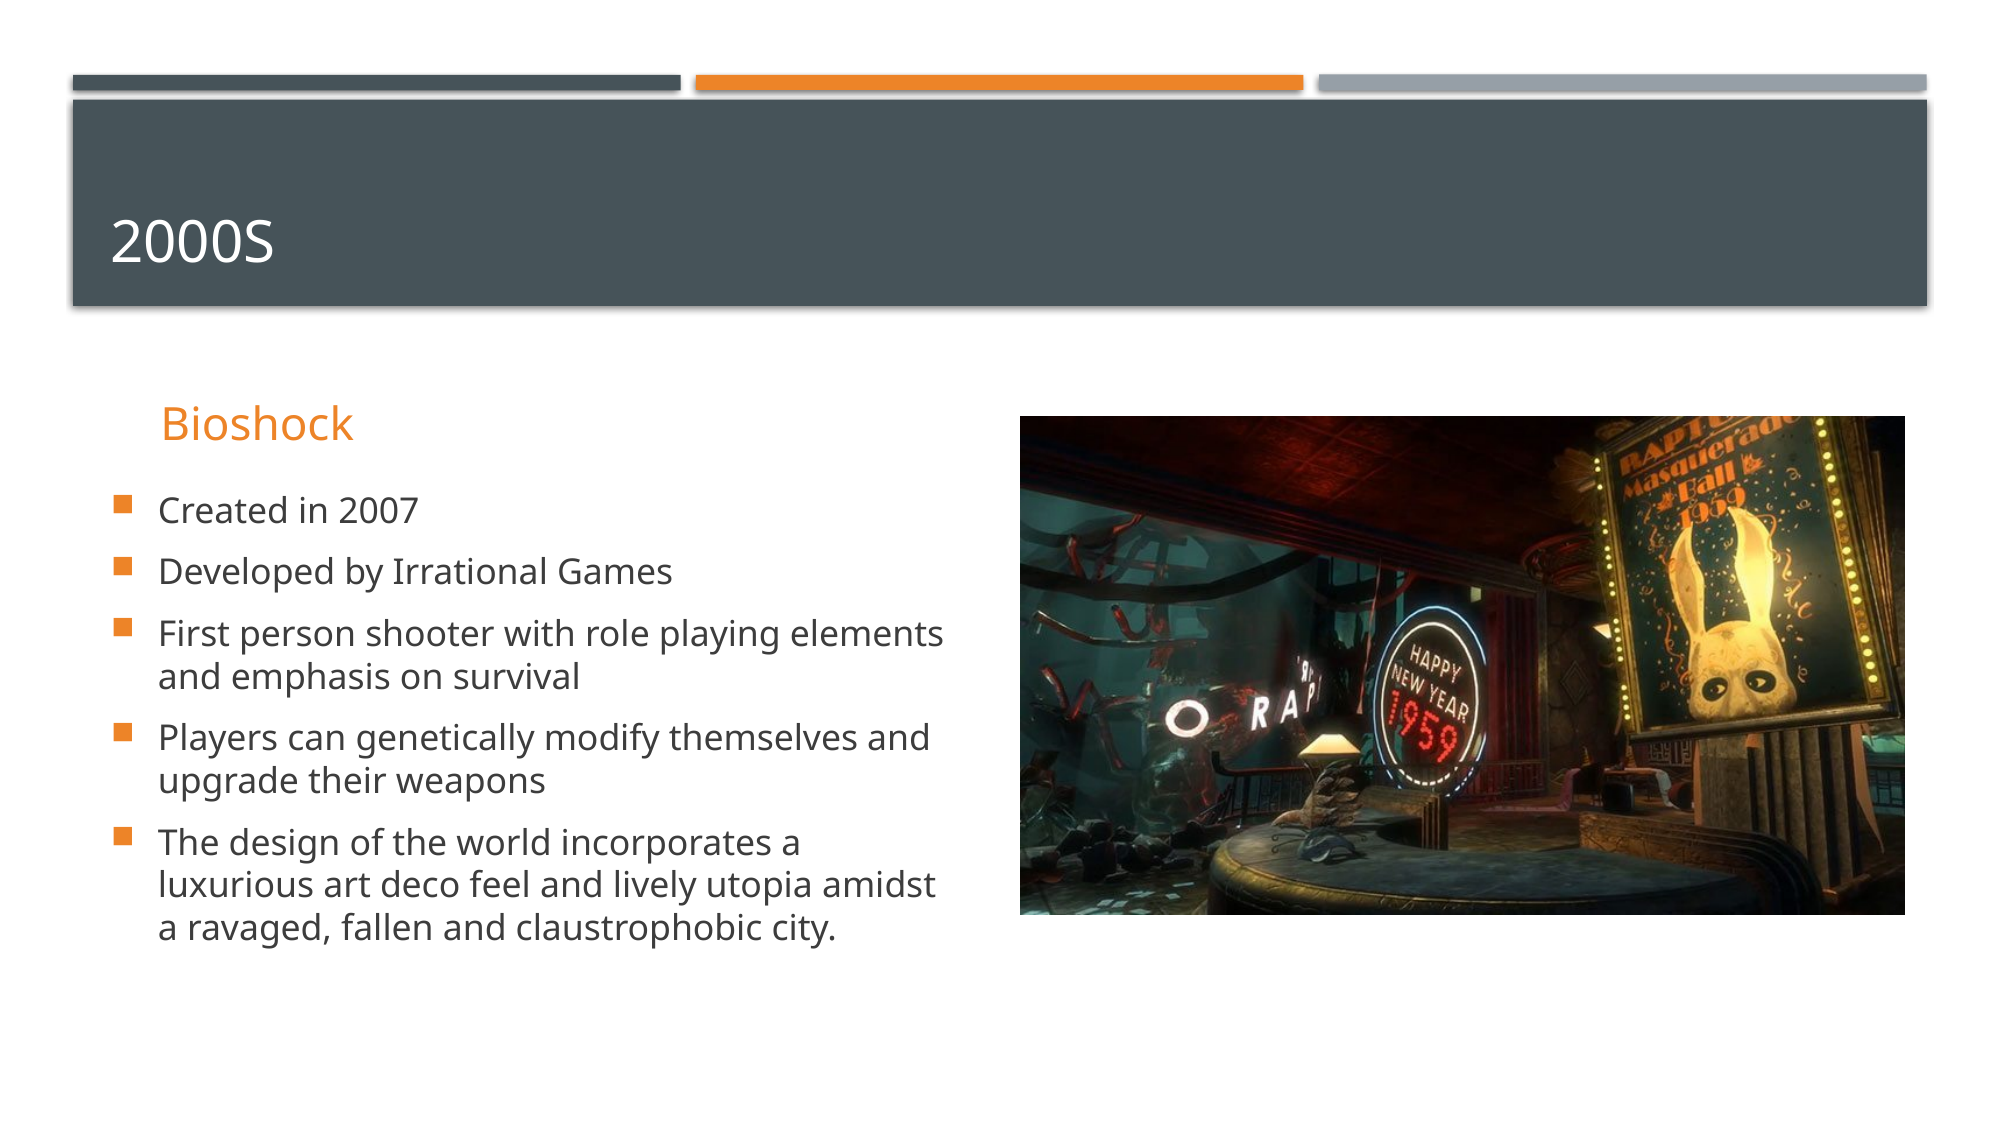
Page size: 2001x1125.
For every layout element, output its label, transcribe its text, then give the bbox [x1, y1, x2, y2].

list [1019, 415, 1906, 915]
list Bioshock [145, 369, 980, 458]
list Created in 2007 Developed by Irrational Games First person shooter with role playing elements and emphasis on survival Players can genetically modify themselves and upgrade their weapons The design of the world incorporates a luxurious art deco feel and lively utopia amidst a ravaged, fallen and claustrophobic city. [95, 479, 980, 962]
title 2000s [95, 119, 1905, 282]
